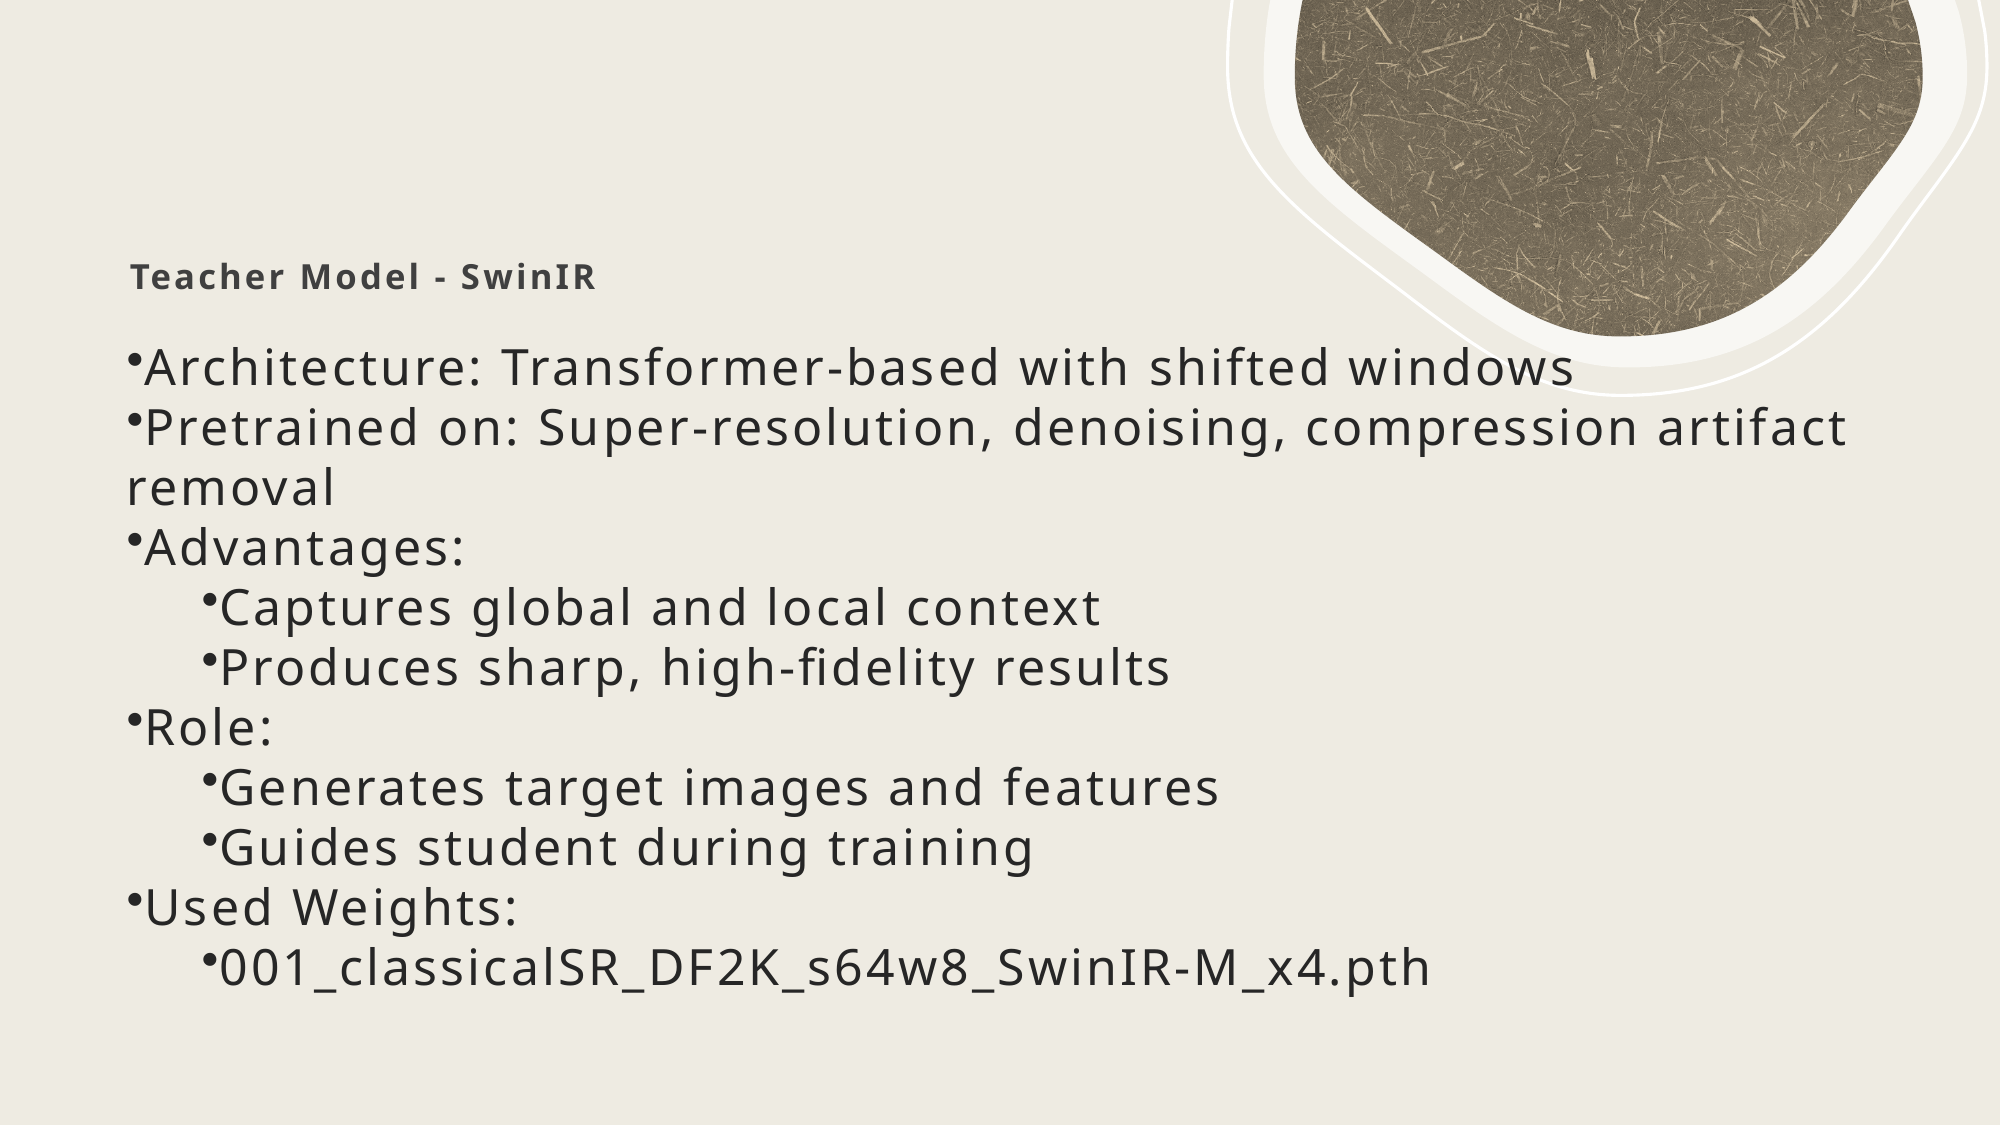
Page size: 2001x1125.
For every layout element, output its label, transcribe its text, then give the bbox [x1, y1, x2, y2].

title Teacher Model - SwinIR [111, 236, 1244, 268]
list Architecture: Transformer-based with shifted windows Pretrained on: Super-resolution, denoising, compression artifact removal Advantages: Captures global and local context Produces sharp, high-fidelity results Role: Generates target images and features Guides student during training Used Weights: 001_classicalSR_DF2K_s64w8_SwinIR-M_x4.pth [111, 268, 2000, 1064]
